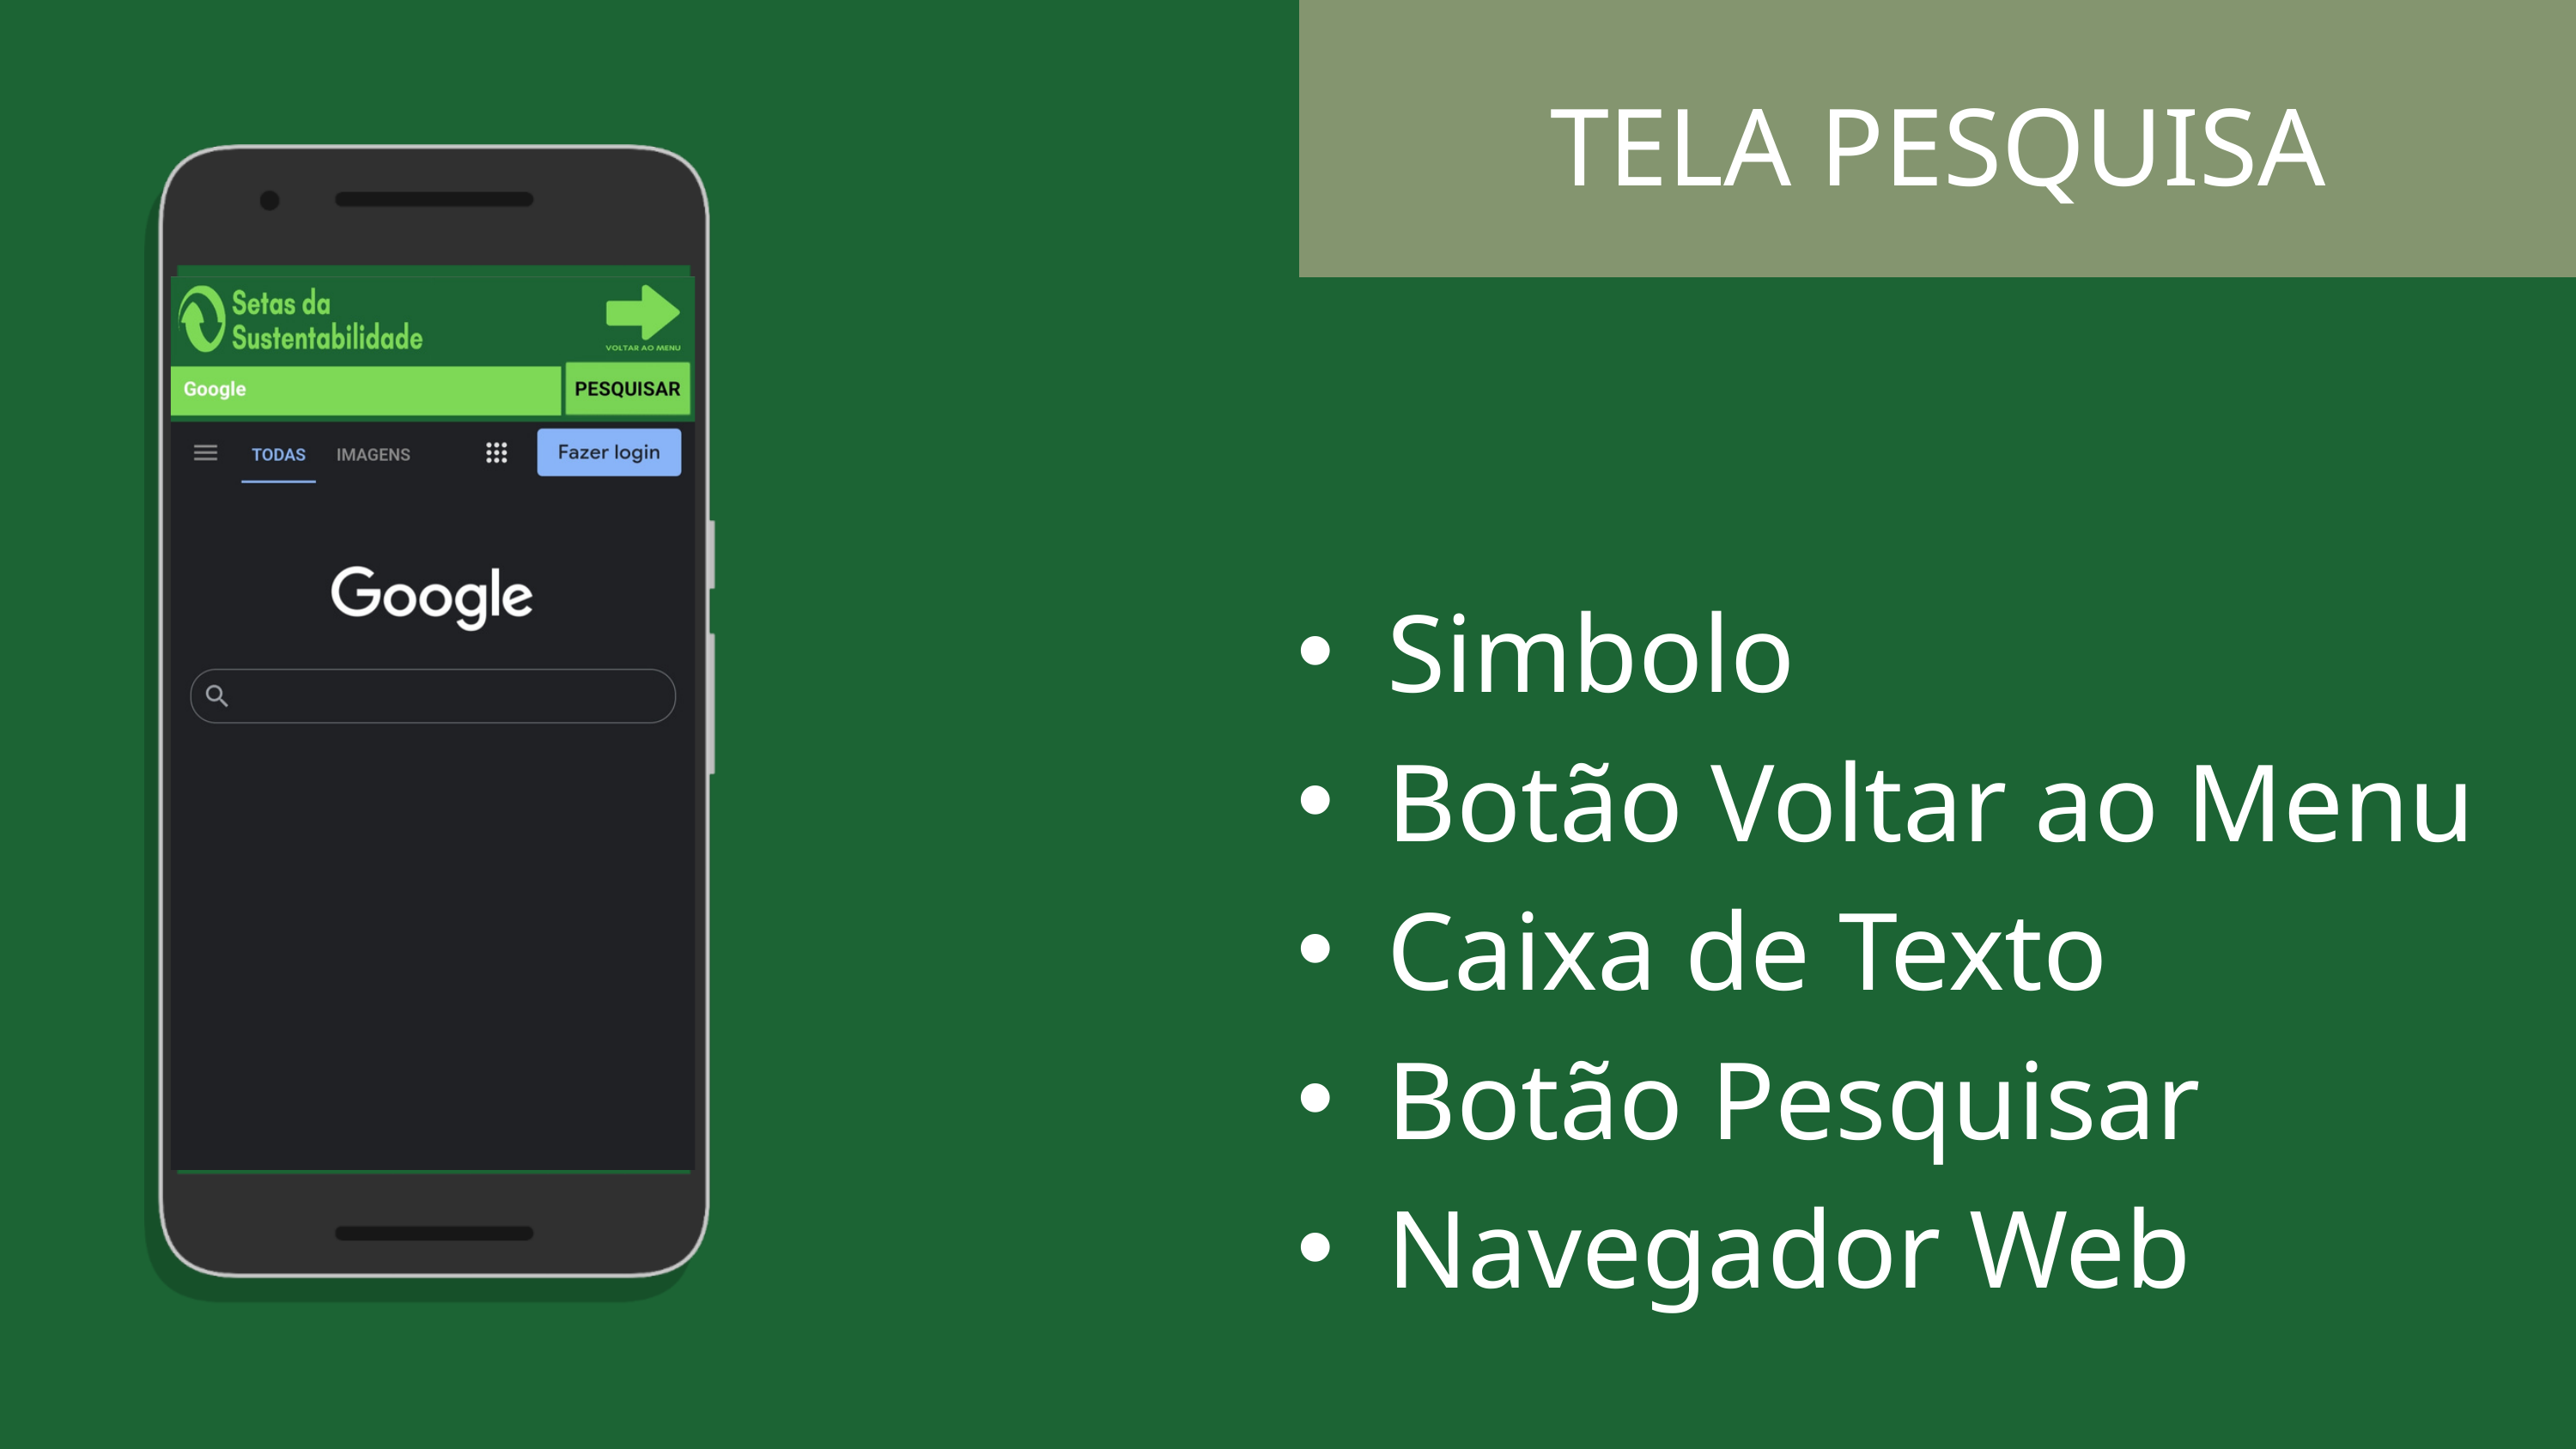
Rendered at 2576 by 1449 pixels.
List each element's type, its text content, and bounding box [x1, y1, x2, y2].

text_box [1299, 0, 2576, 277]
text_box Simbolo Botão Voltar ao Menu Caixa de Texto Botão Pesquisar Navegador Web [1206, 564, 2576, 1310]
picture [144, 144, 718, 1304]
